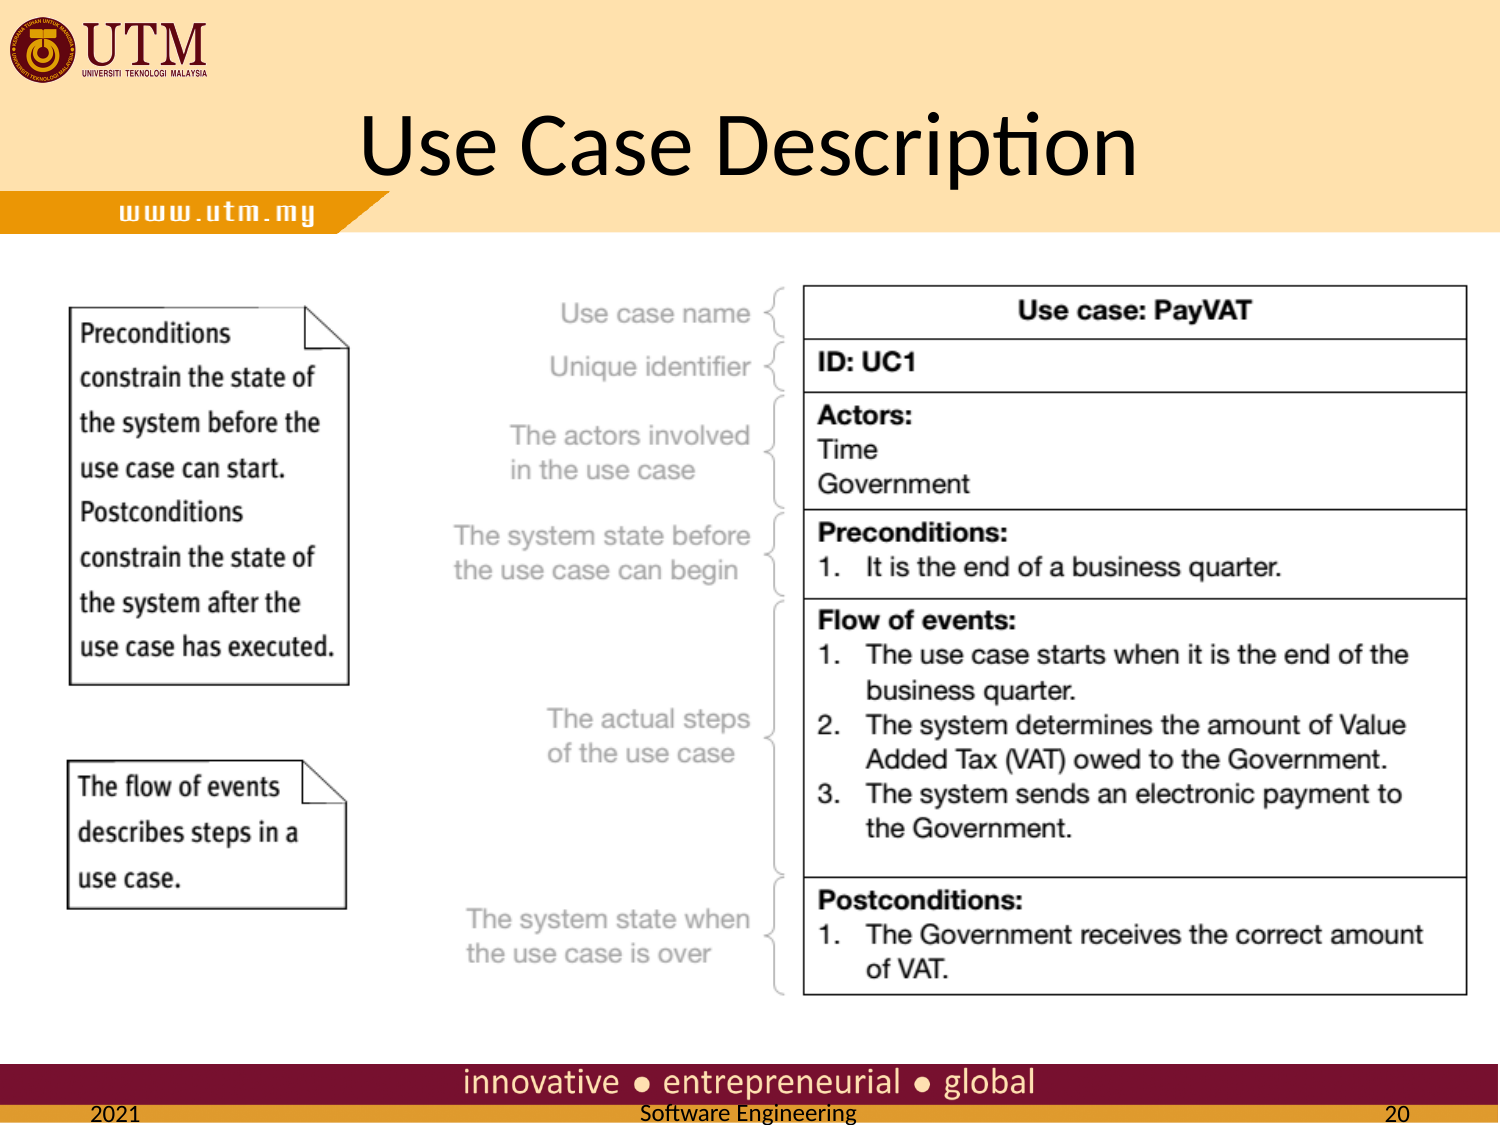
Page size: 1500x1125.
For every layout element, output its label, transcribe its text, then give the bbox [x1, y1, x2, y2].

picture [55, 749, 352, 921]
slide_number 2021 [75, 1082, 425, 1125]
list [424, 276, 1488, 1002]
picture [44, 293, 364, 698]
picture [0, 1064, 1498, 1123]
footer Software Engineering [405, 1086, 1074, 1125]
picture [0, 191, 390, 234]
picture [10, 17, 207, 83]
title Use Case Description [75, 45, 1425, 233]
slide_number 20 [1074, 1082, 1425, 1125]
